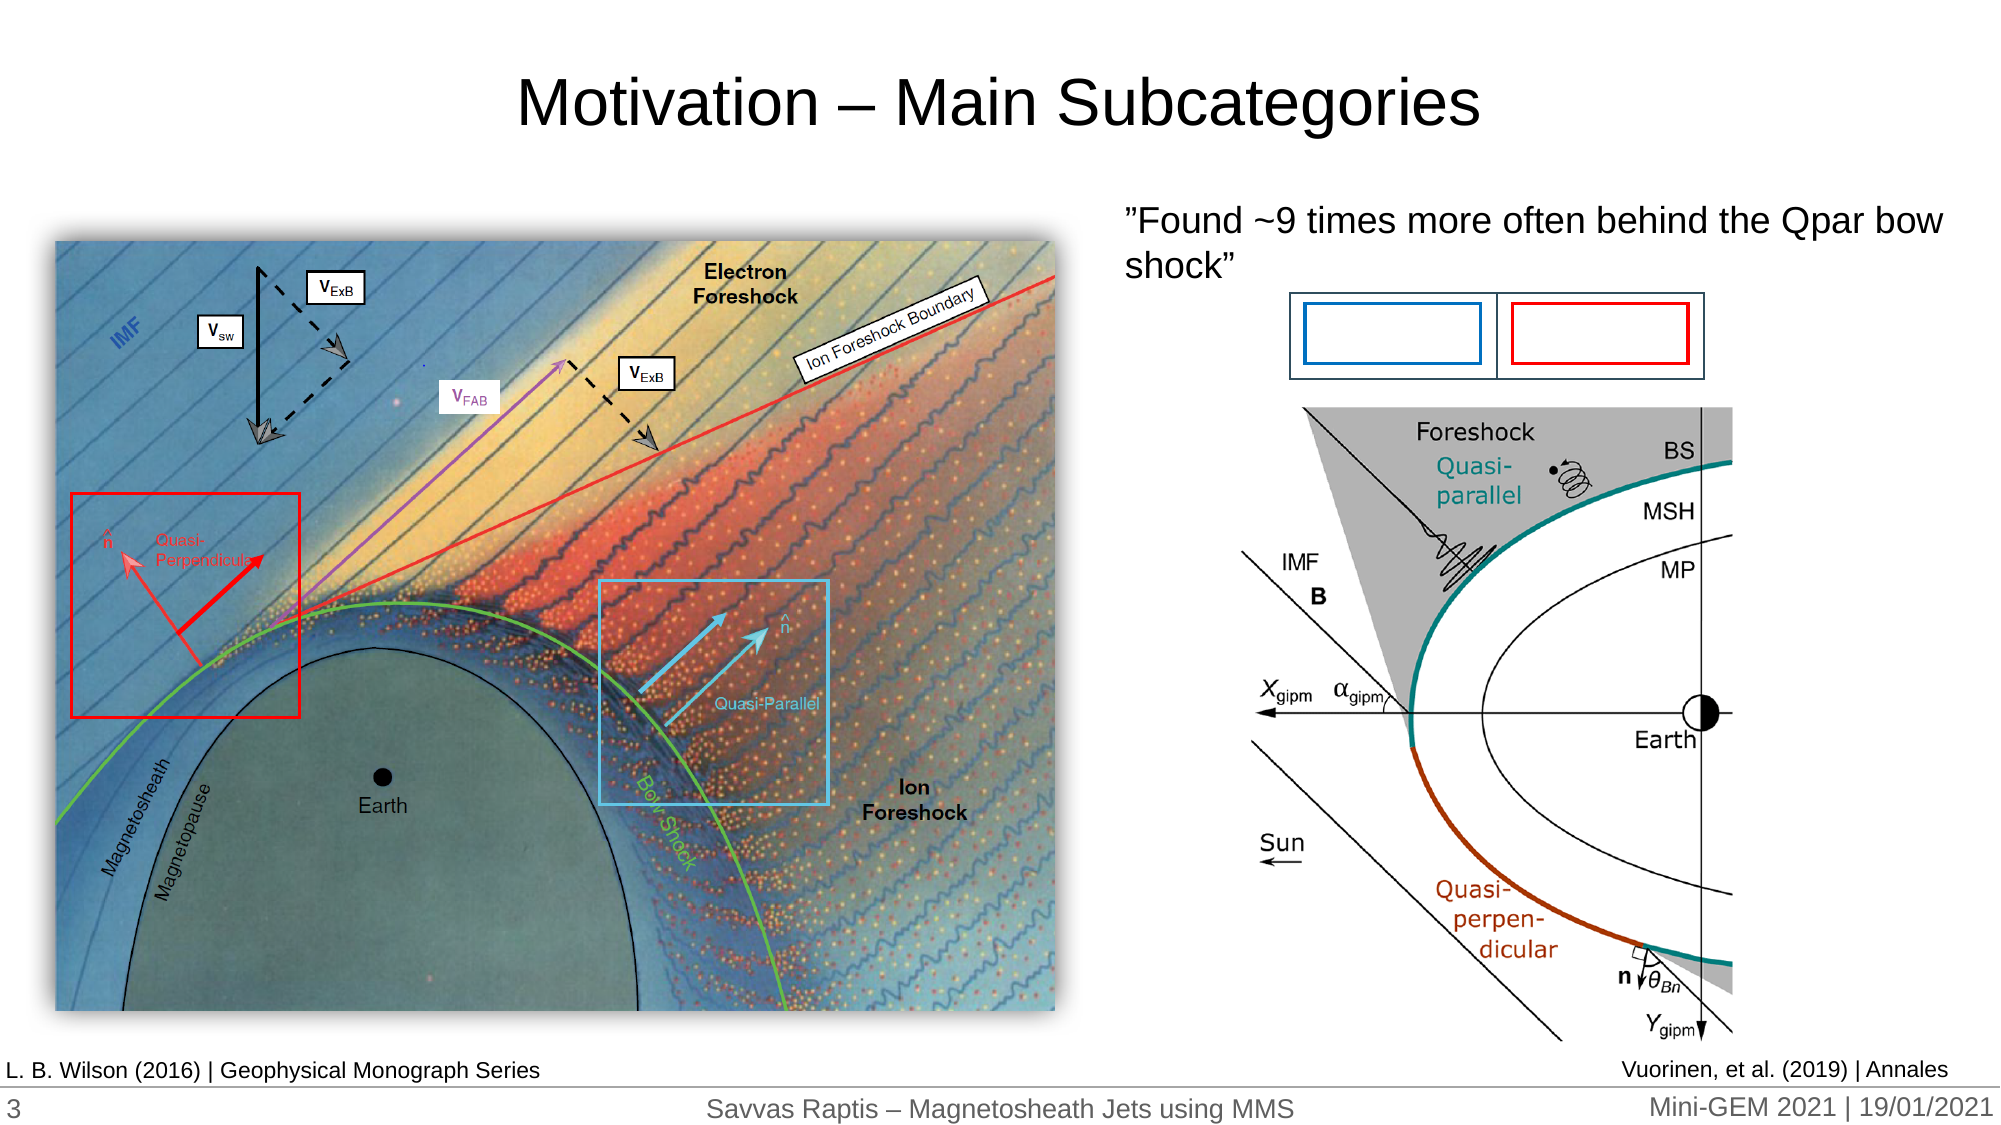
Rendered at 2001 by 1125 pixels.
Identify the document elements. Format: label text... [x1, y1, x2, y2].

text_box Vuorinen, et al. (2019) | Annales [1606, 1047, 1964, 1090]
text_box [177, 554, 265, 635]
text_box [639, 612, 727, 693]
text_box [1511, 302, 1689, 364]
picture [55, 241, 1055, 1011]
text_box ”Found ~9 times more often behind the Qpar bow shock” [1110, 188, 1966, 293]
title Motivation – Main Subcategories [94, 33, 1906, 164]
text_box L. B. Wilson (2016) | Geophysical Monograph Series [0, 1048, 727, 1091]
text_box [1304, 302, 1481, 365]
picture [1232, 399, 1752, 1059]
